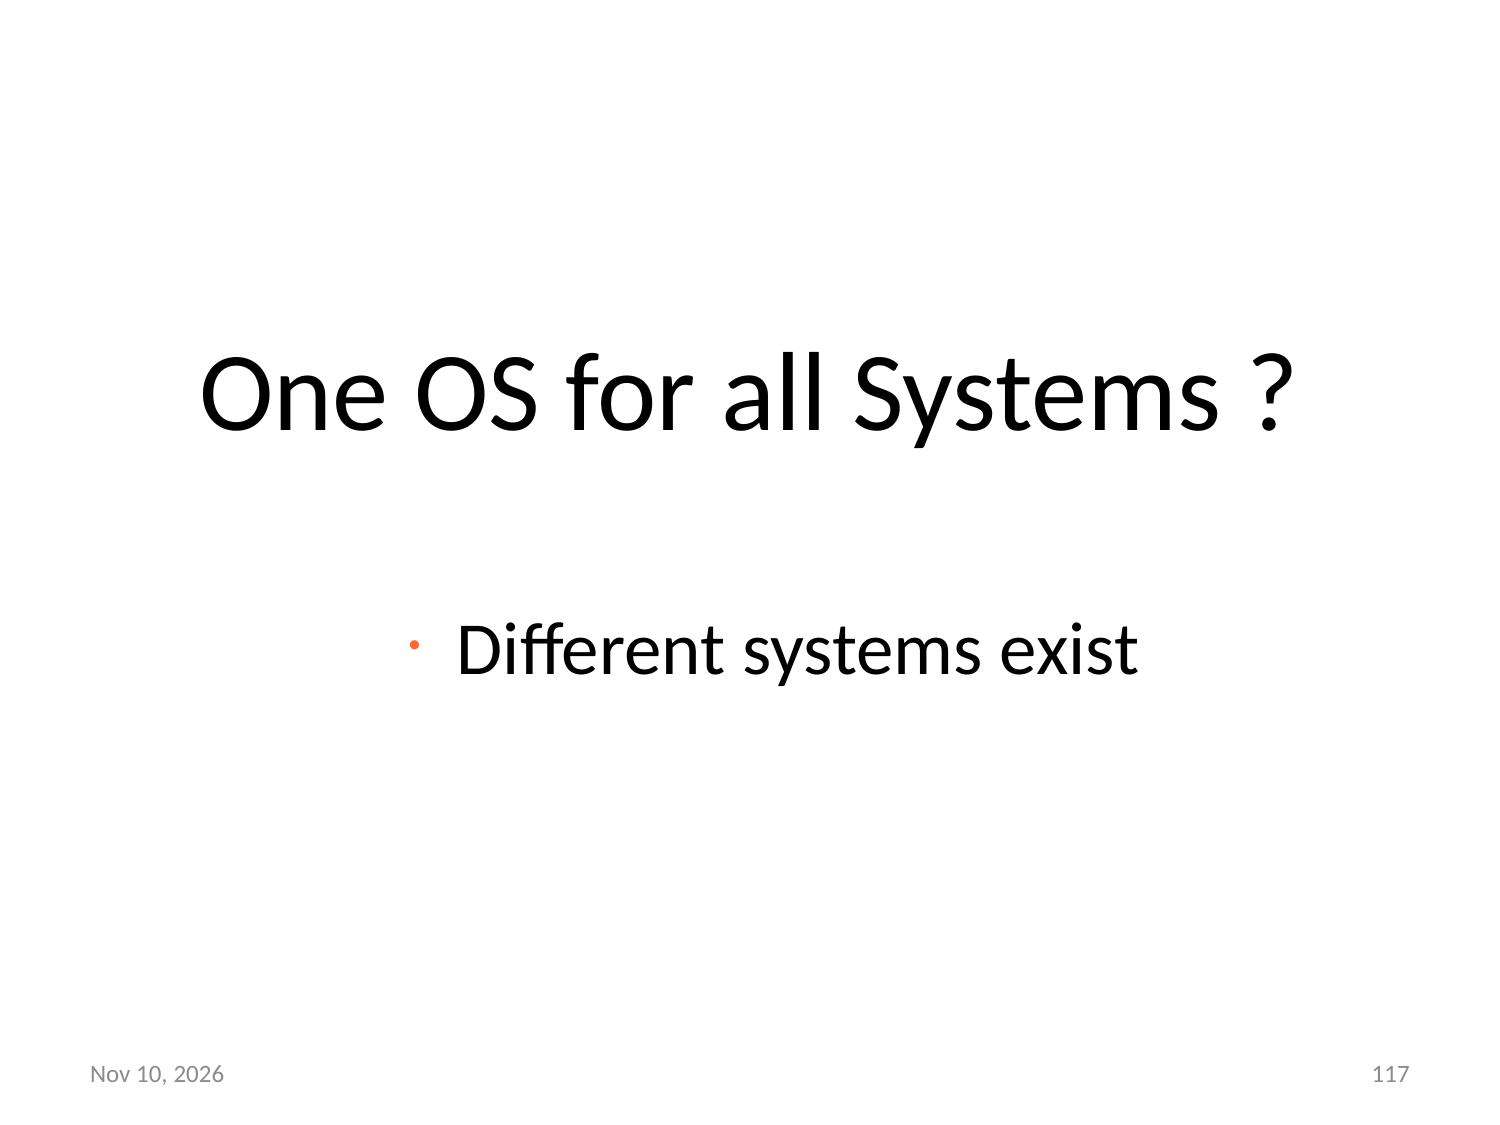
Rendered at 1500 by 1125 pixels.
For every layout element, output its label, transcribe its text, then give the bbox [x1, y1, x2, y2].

slide_number 17-Jul-17 [75, 1042, 425, 1103]
list Different systems exist [107, 594, 1425, 743]
title One OS for all Systems ? [74, 291, 1425, 480]
slide_number 117 [1074, 1042, 1425, 1103]
